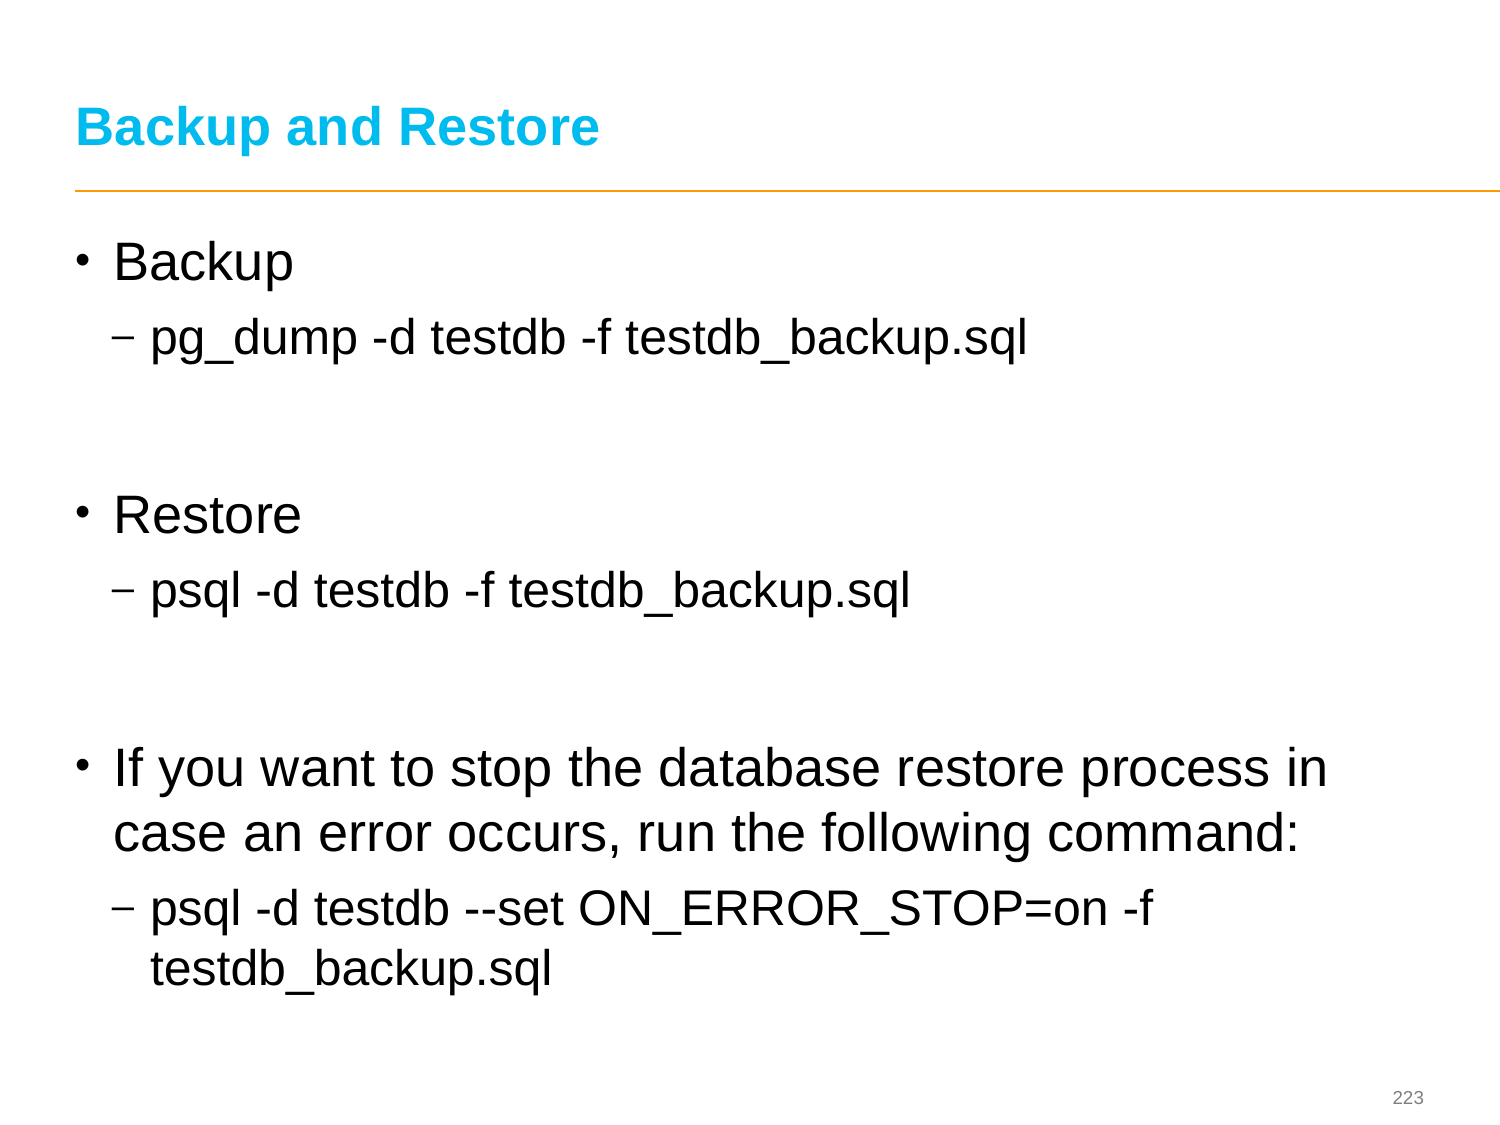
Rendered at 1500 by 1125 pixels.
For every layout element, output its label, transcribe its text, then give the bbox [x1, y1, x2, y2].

list Backup pg_dump -d testdb -f testdb_backup.sql Restore psql -d testdb -f testdb_backup.sql If you want to stop the database restore process in case an error occurs, run the following command: psql -d testdb --set ON_ERROR_STOP=on -f testdb_backup.sql [75, 226, 1425, 1077]
title Backup and Restore [75, 27, 1422, 157]
